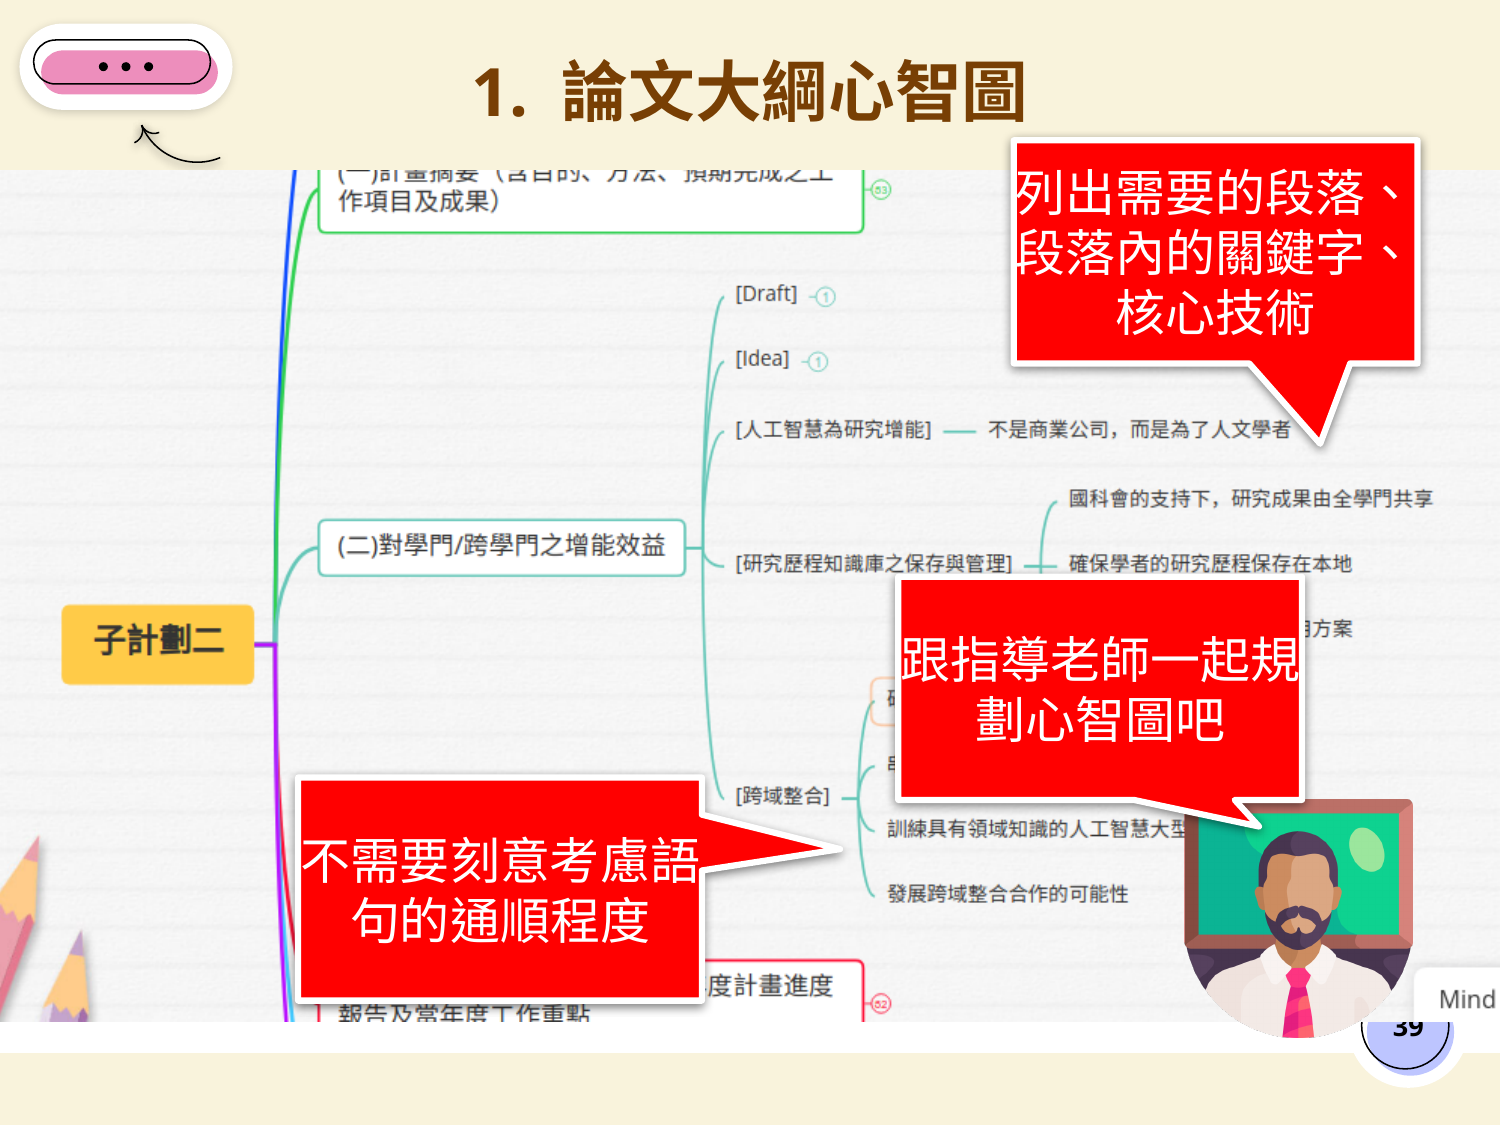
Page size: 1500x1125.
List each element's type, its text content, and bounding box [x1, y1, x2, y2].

slide_number ‹#› [1363, 1030, 1454, 1071]
title 1. 論文大綱心智圖 [232, 23, 1268, 168]
text_box 列出需要的段落、段落內的關鍵字、核心技術 [1013, 140, 1418, 168]
picture [0, 170, 1500, 1039]
